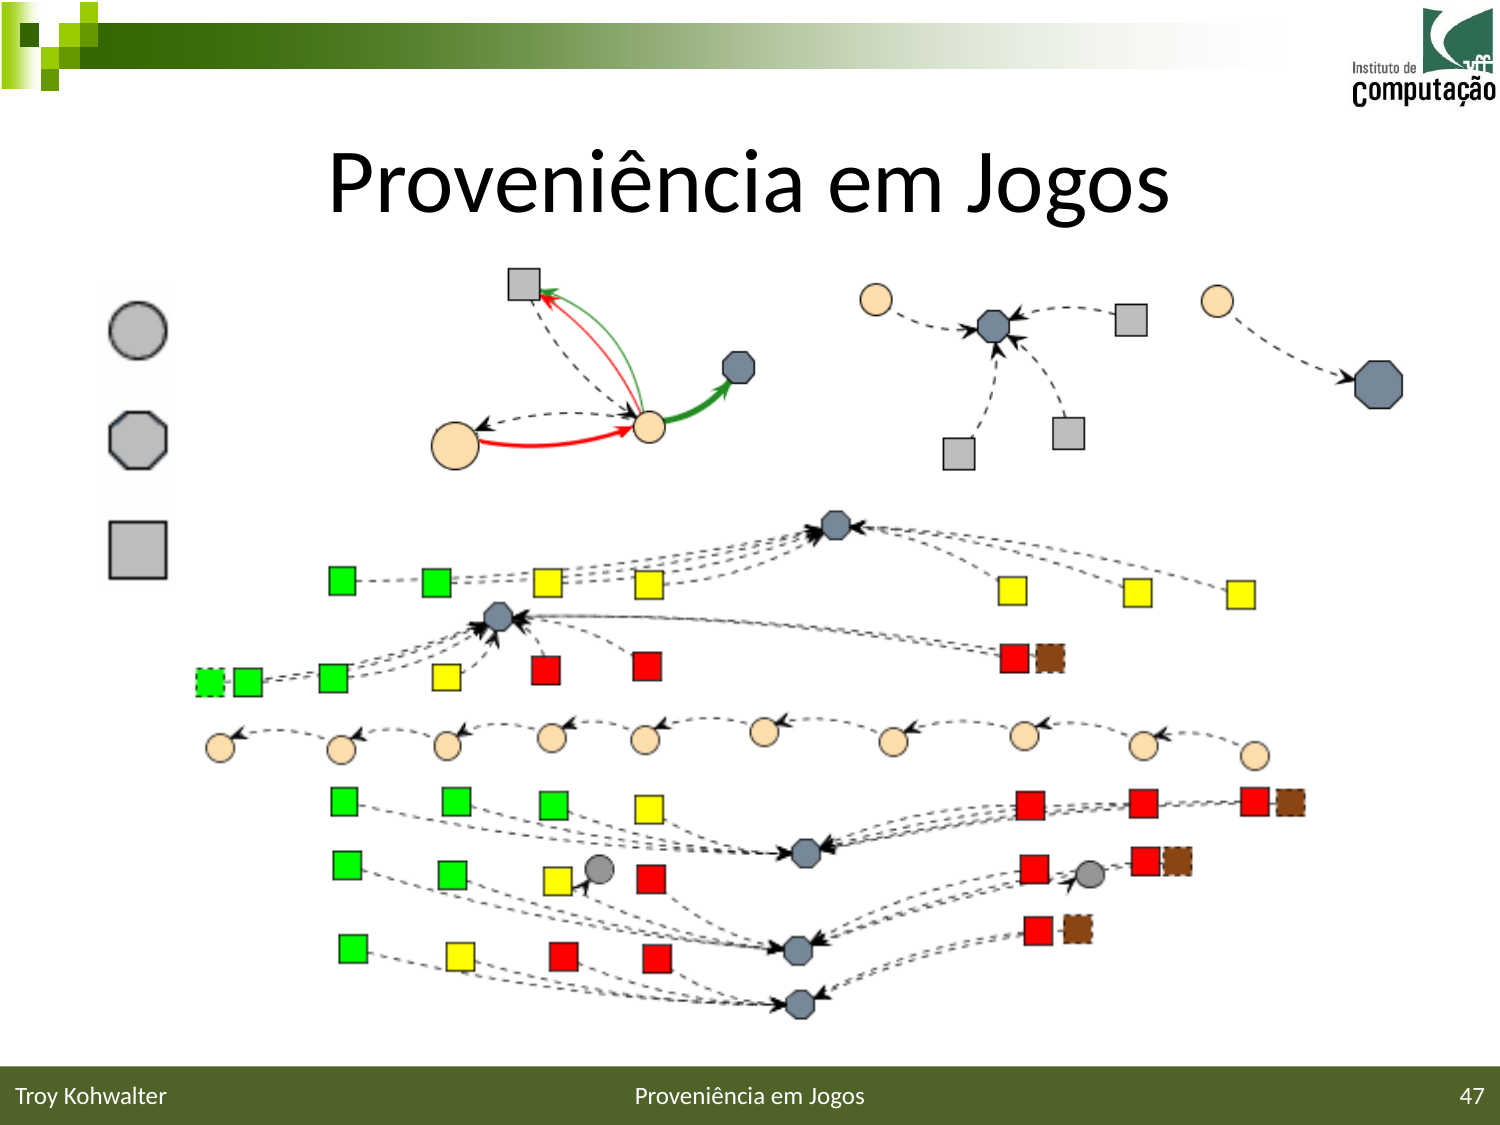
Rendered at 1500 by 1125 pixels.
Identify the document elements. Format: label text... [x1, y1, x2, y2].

footer Proveniência em Jogos [512, 1065, 988, 1125]
picture [424, 262, 760, 480]
picture [849, 274, 1412, 474]
slide_number 47 [1149, 1065, 1500, 1125]
picture [0, 289, 287, 587]
picture [180, 499, 1320, 1030]
title Proveniência em Jogos [75, 82, 1425, 270]
slide_number Troy Kohwalter [0, 1065, 350, 1125]
